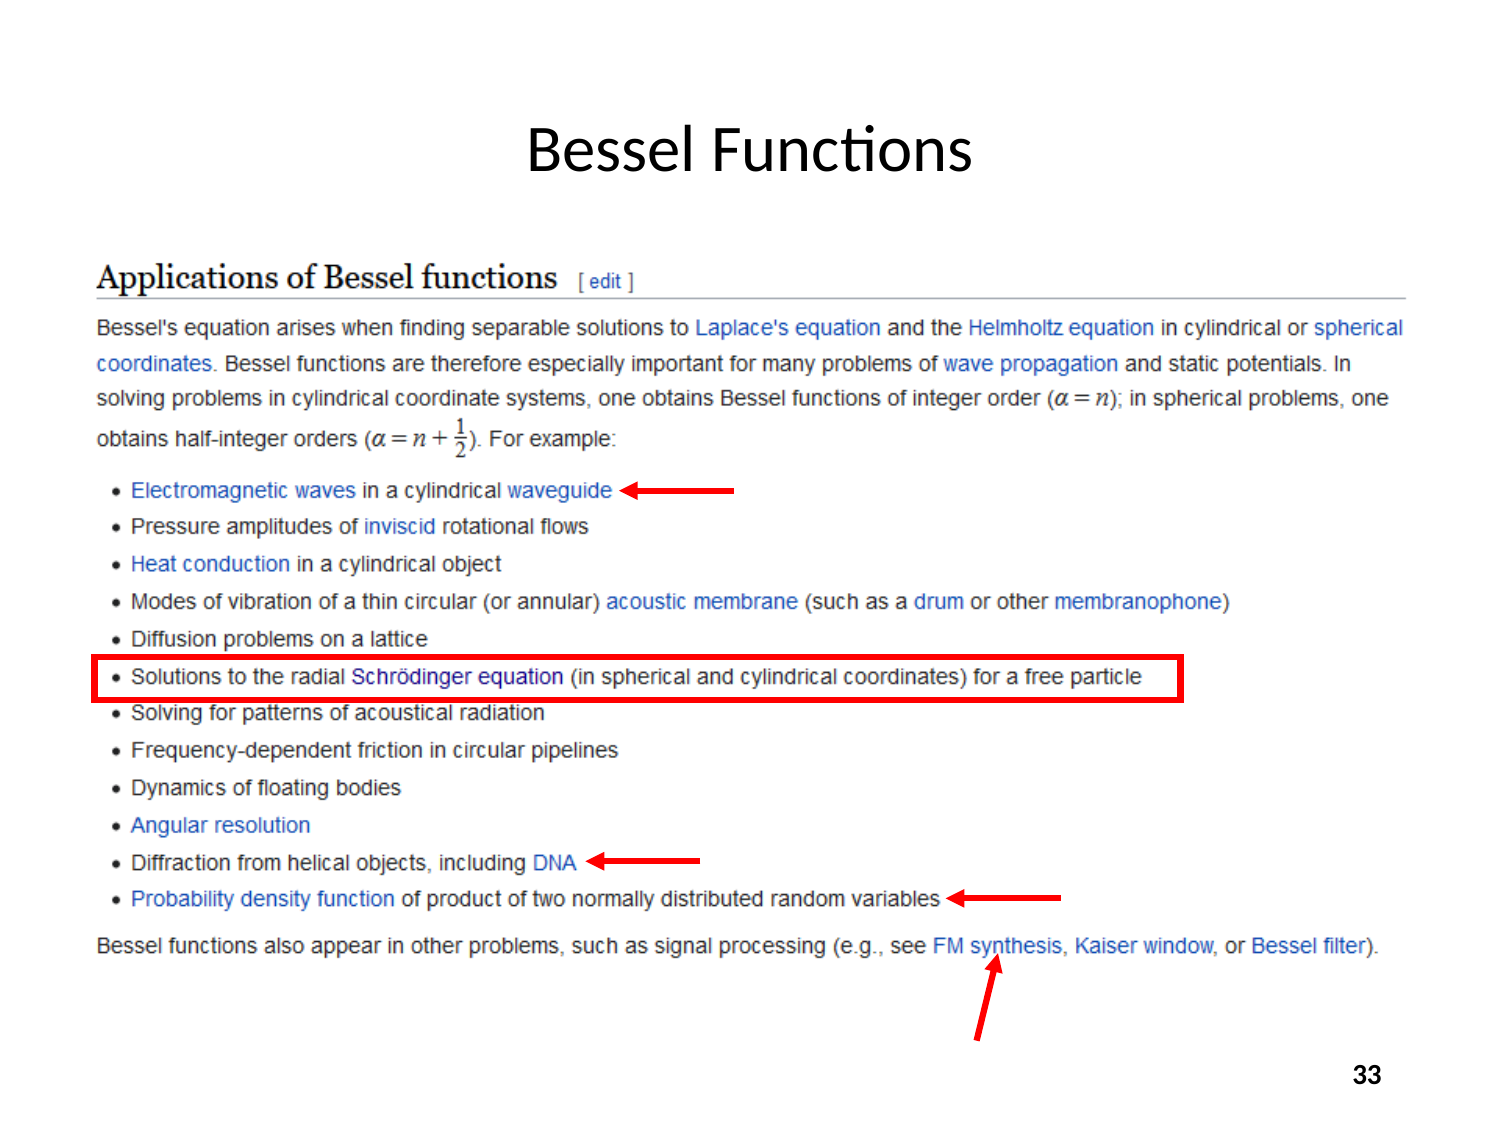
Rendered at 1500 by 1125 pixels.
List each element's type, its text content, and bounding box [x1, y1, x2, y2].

slide_number 33 [1059, 1042, 1397, 1103]
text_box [976, 953, 998, 1041]
title Bessel Functions [103, 59, 1397, 240]
picture [75, 240, 1425, 977]
